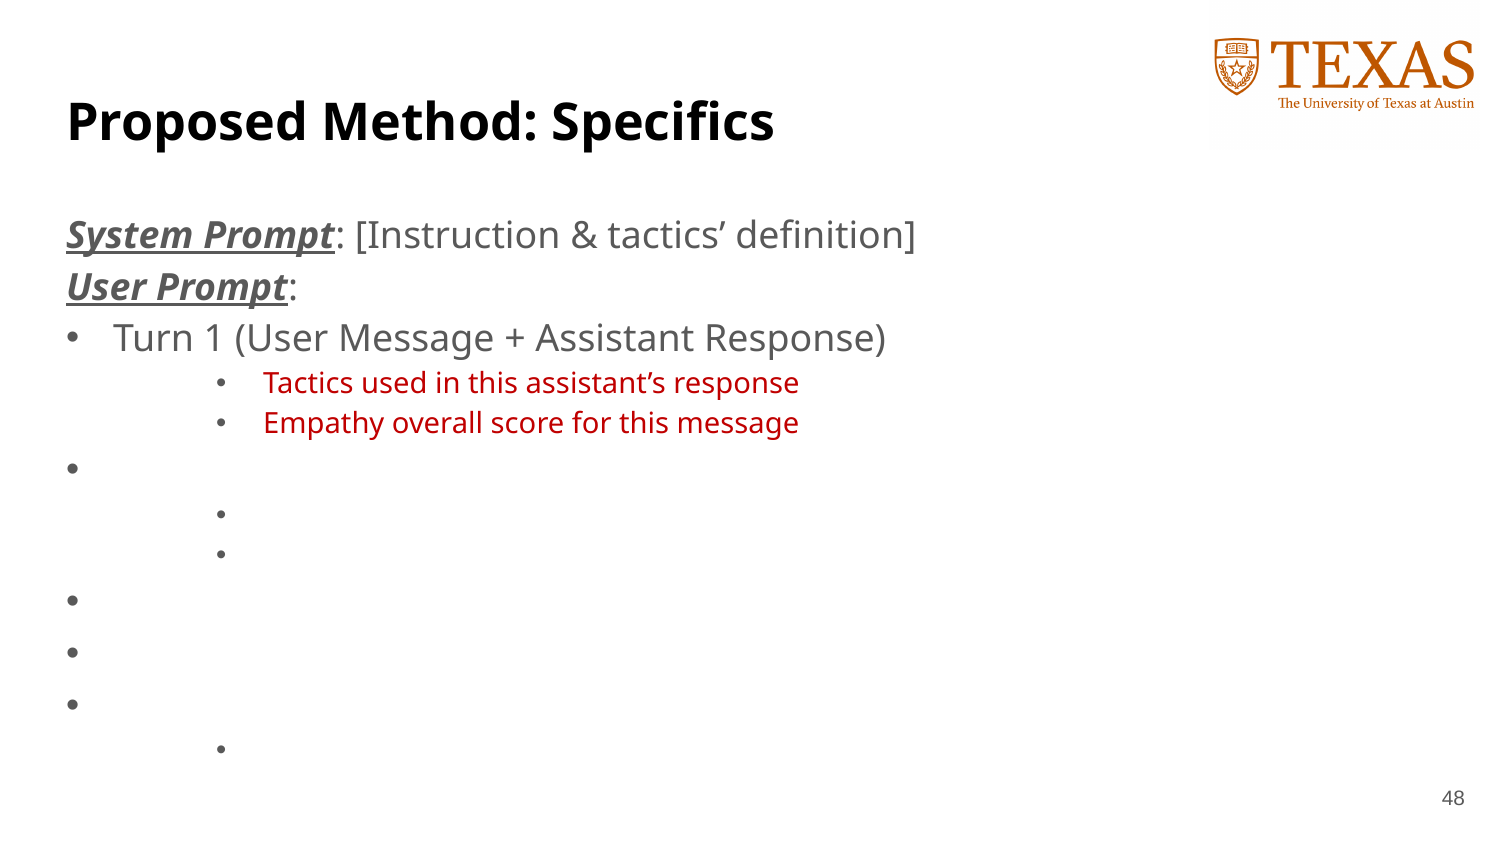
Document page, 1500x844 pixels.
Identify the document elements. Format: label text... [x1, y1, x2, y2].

title Proposed Method: Specifics [51, 72, 1449, 167]
list System Prompt: [Instruction & tactics’ definition] User Prompt: Turn 1 (User Message + Assistant Response) Tactics used in this assistant’s response Empathy overall score for this message Turn 2 (User Message + Assistant Response) Tactics used in this assistant’s response Empathy overall score for this message Count of Tactics used so far in the conversation history Current Turn’s user message Intentions of the Current Turn’s User Message Information need: [high/low]; emotion need: [high/low] [51, 189, 1449, 785]
picture [1209, 0, 1480, 150]
slide_number 48 [1389, 764, 1480, 830]
